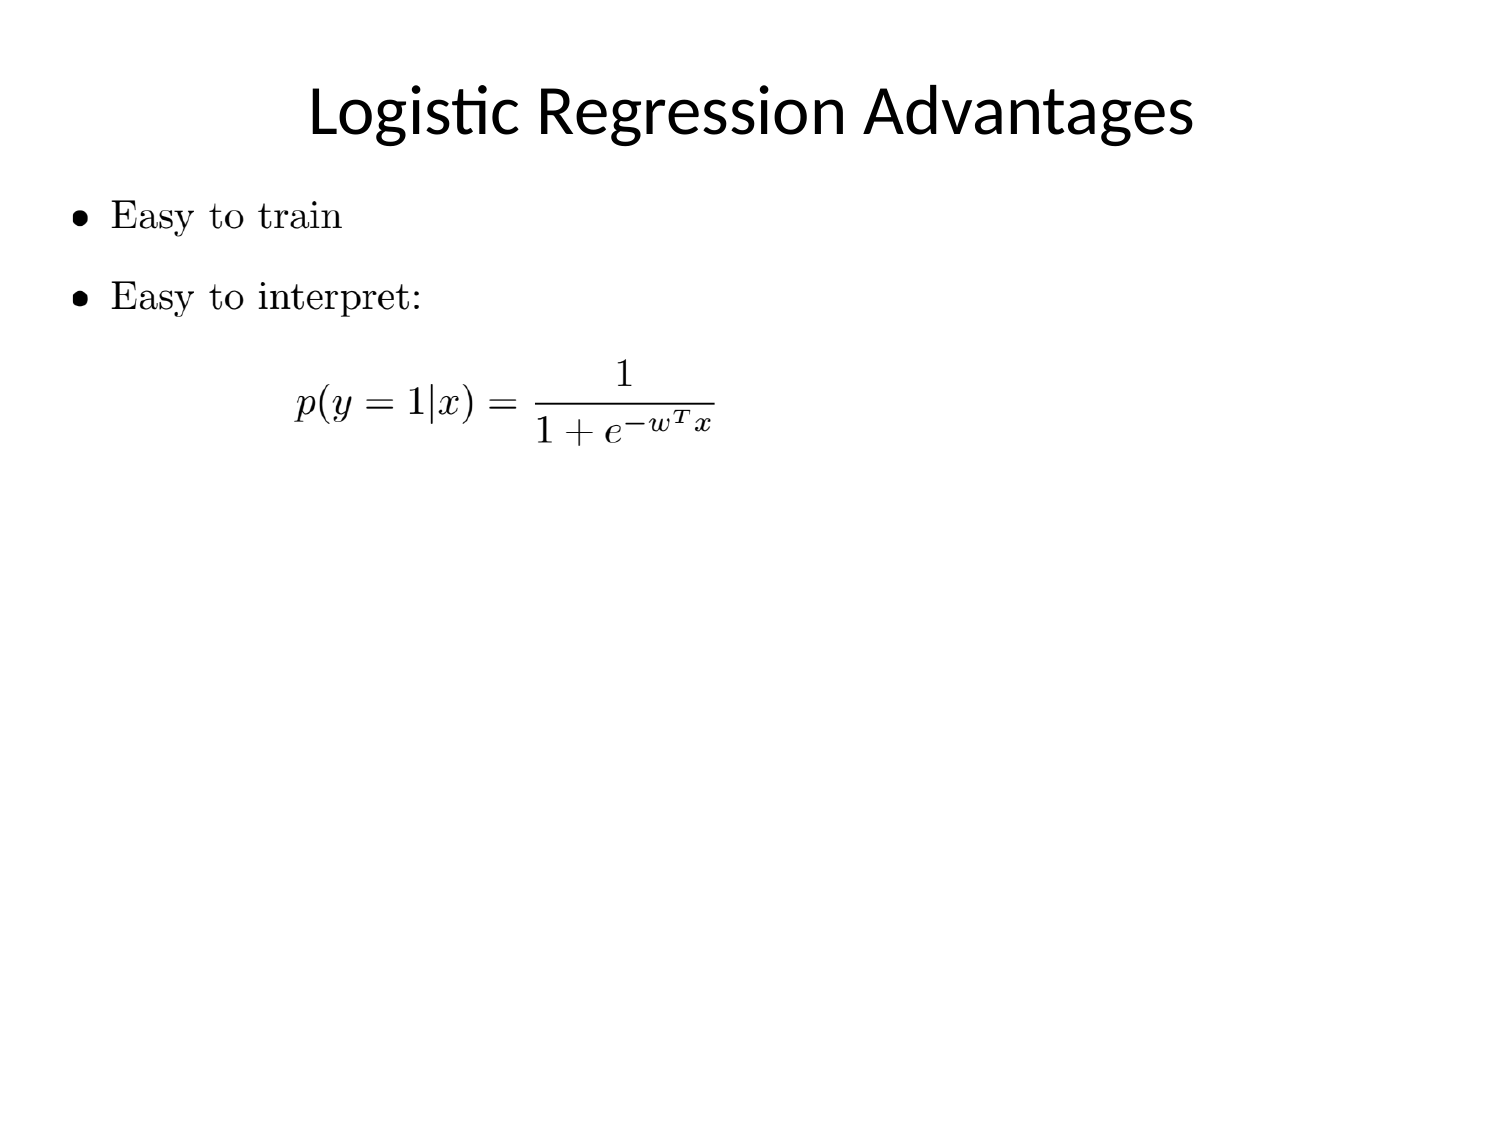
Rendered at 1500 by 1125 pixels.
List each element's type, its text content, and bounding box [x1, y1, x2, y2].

picture [72, 199, 1432, 455]
title Logistic Regression Advantages [77, 12, 1428, 198]
